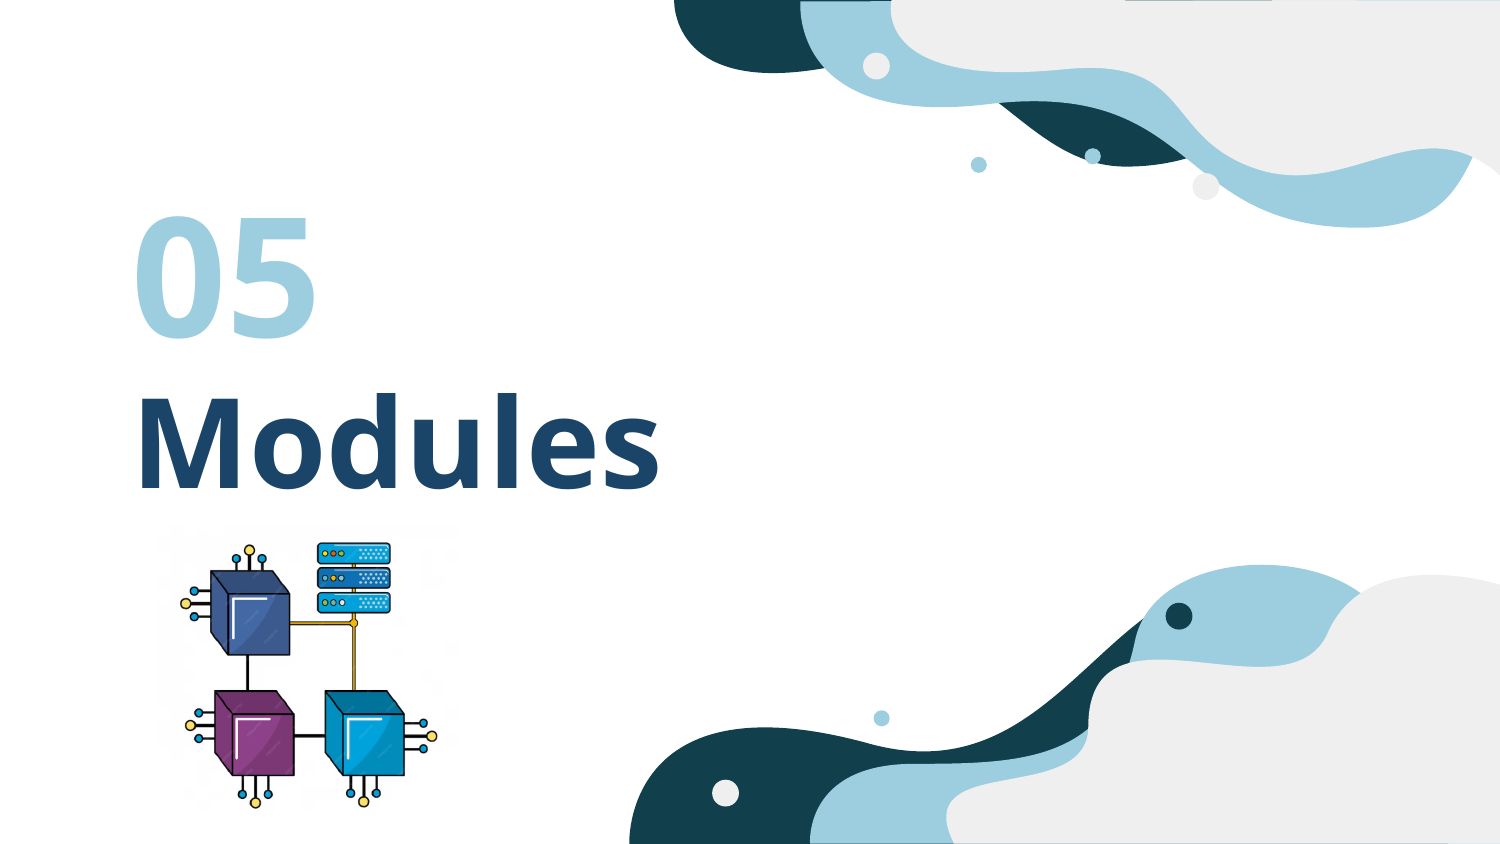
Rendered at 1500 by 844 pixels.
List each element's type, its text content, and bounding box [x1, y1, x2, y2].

title 05 [116, 191, 598, 352]
title Modules [116, 370, 1291, 506]
picture [128, 524, 495, 816]
